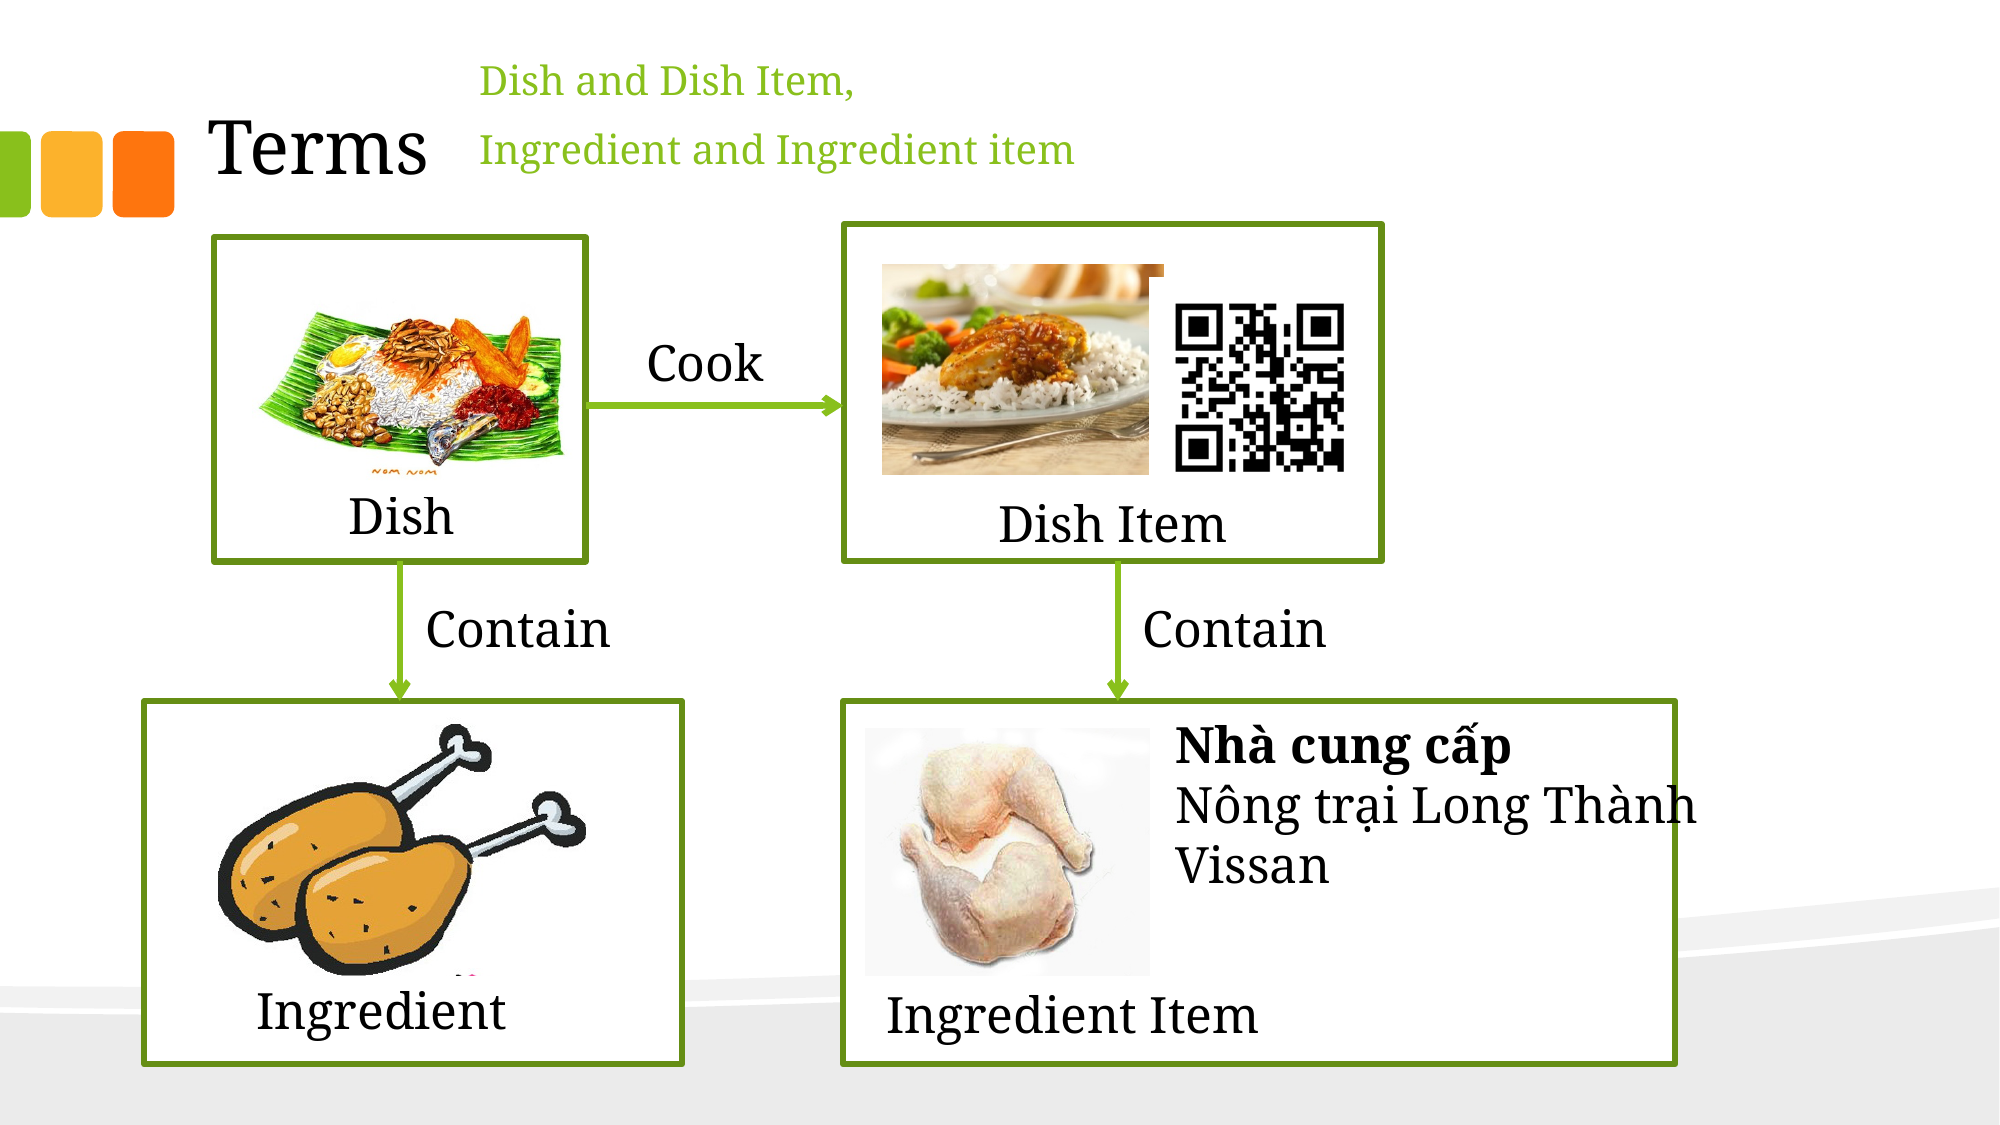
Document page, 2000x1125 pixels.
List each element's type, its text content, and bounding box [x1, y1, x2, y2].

text_box Dish Item [983, 485, 1243, 561]
text_box [843, 223, 1382, 562]
text_box Ingredient [241, 977, 523, 1047]
list Dish and Dish Item, Ingredient and Ingredient item [459, 50, 1259, 184]
text_box Dish [334, 497, 471, 552]
text_box Ingredient Item [871, 975, 1275, 1051]
text_box [143, 700, 683, 1065]
text_box [213, 236, 586, 562]
picture [865, 728, 1150, 977]
text_box Contain [410, 590, 626, 666]
picture [251, 262, 575, 497]
picture [218, 704, 587, 977]
text_box [842, 700, 1676, 1065]
text_box Cook [631, 323, 779, 399]
text_box Nhà cung cấp Nông trại Long Thành Vissan [1160, 706, 1973, 902]
title Terms [187, 0, 1787, 200]
picture [882, 264, 1372, 500]
text_box Contain [1127, 590, 1343, 666]
